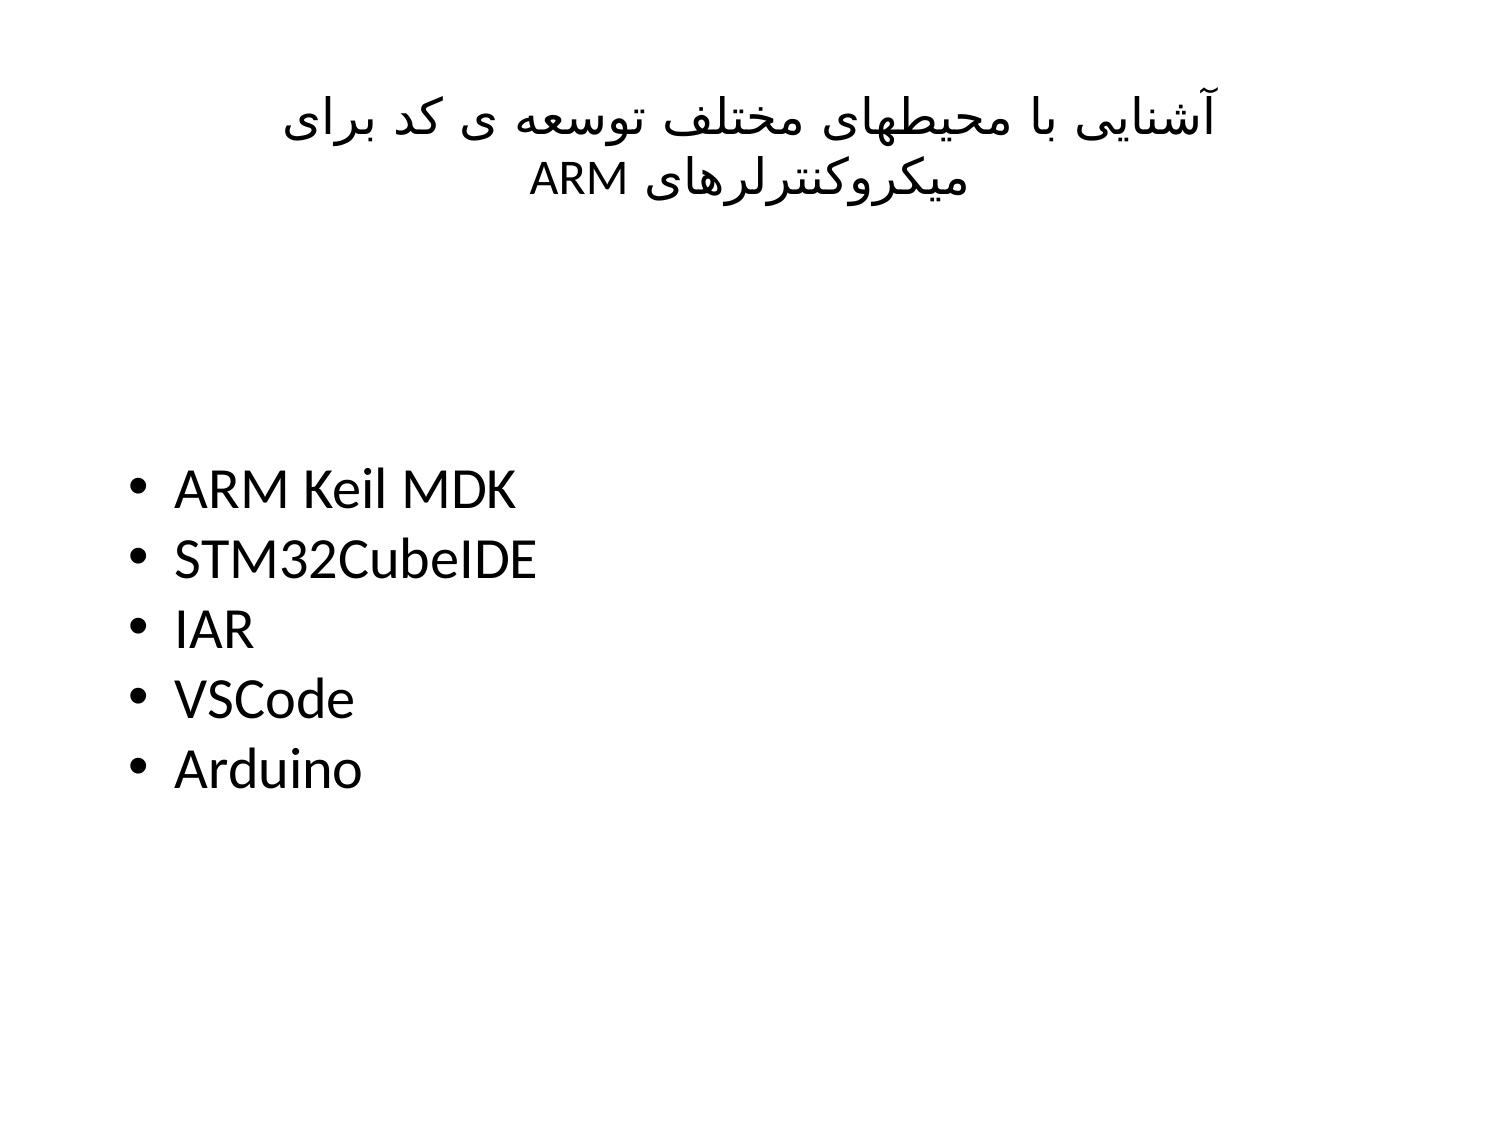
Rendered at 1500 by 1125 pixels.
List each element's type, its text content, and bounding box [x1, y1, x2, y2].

text_box آشنایی با محیطهای مختلف توسعه ی کد برای میکروکنترلرهای ARM [197, 77, 1303, 213]
text_box ARM Keil MDK STM32CubeIDE IAR VSCode Arduino [113, 443, 864, 878]
